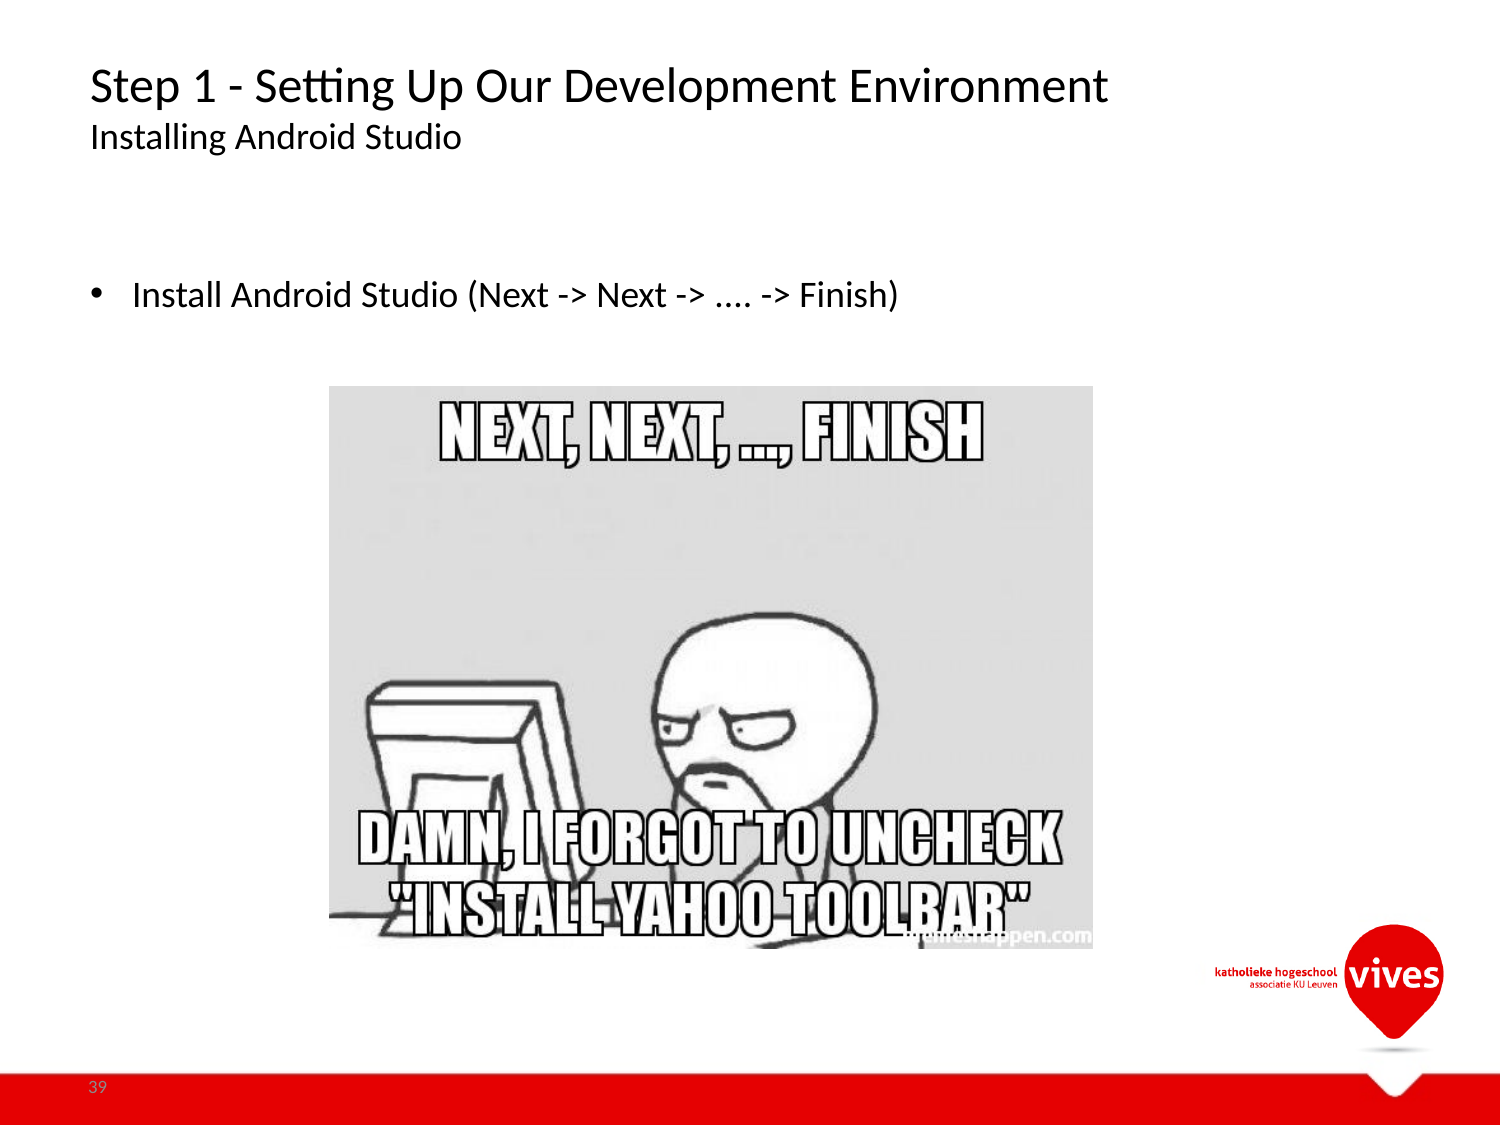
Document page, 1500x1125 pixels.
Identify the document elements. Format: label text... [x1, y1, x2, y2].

picture [0, 0, 1500, 1125]
slide_number 39 [73, 1056, 153, 1116]
list Install Android Studio (Next -> Next -> .... -> Finish) [75, 262, 1425, 1005]
title Step 1 - Setting Up Our Development Environment Installing Android Studio [75, 45, 1425, 233]
